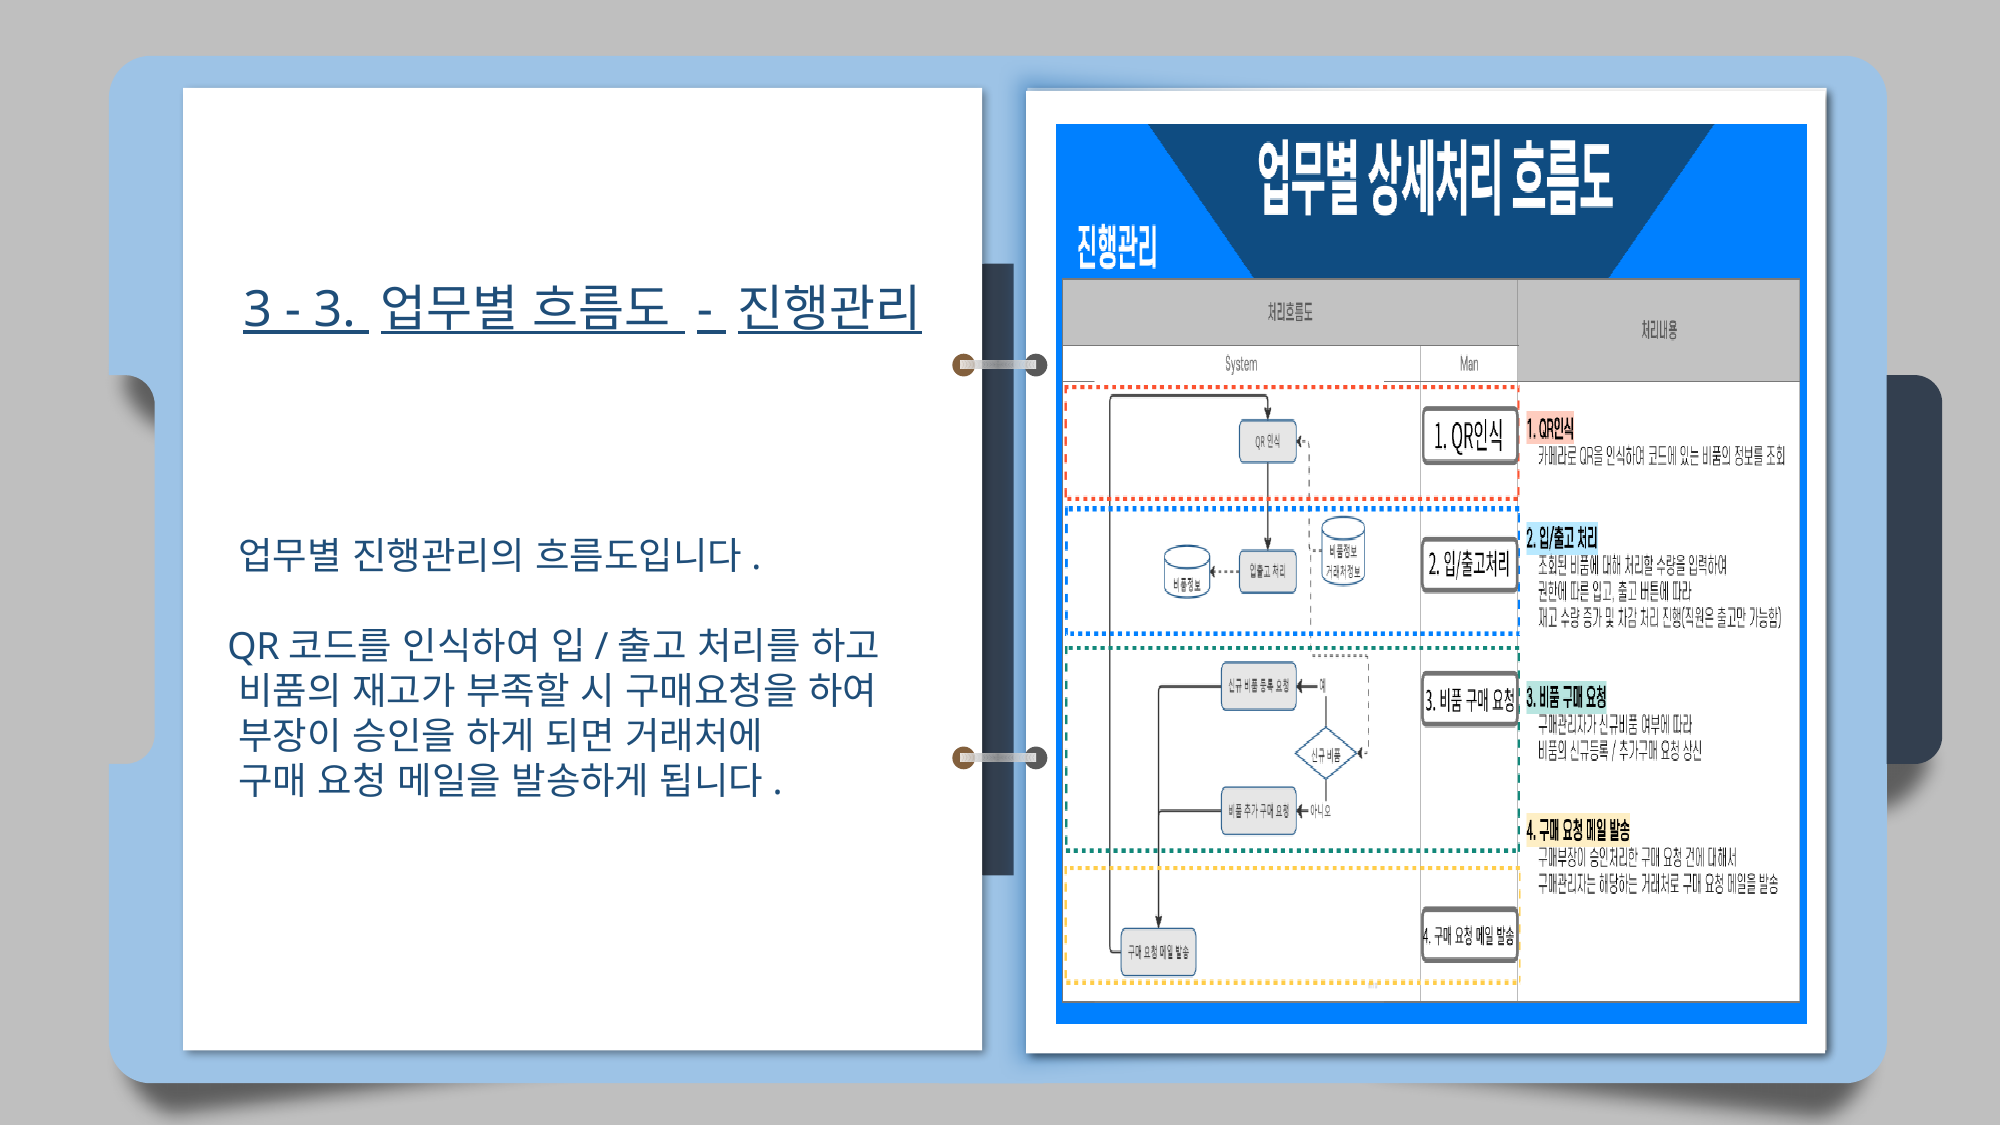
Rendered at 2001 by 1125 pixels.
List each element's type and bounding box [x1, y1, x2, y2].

text_box [99, 55, 1954, 1117]
picture [1056, 124, 1807, 1024]
